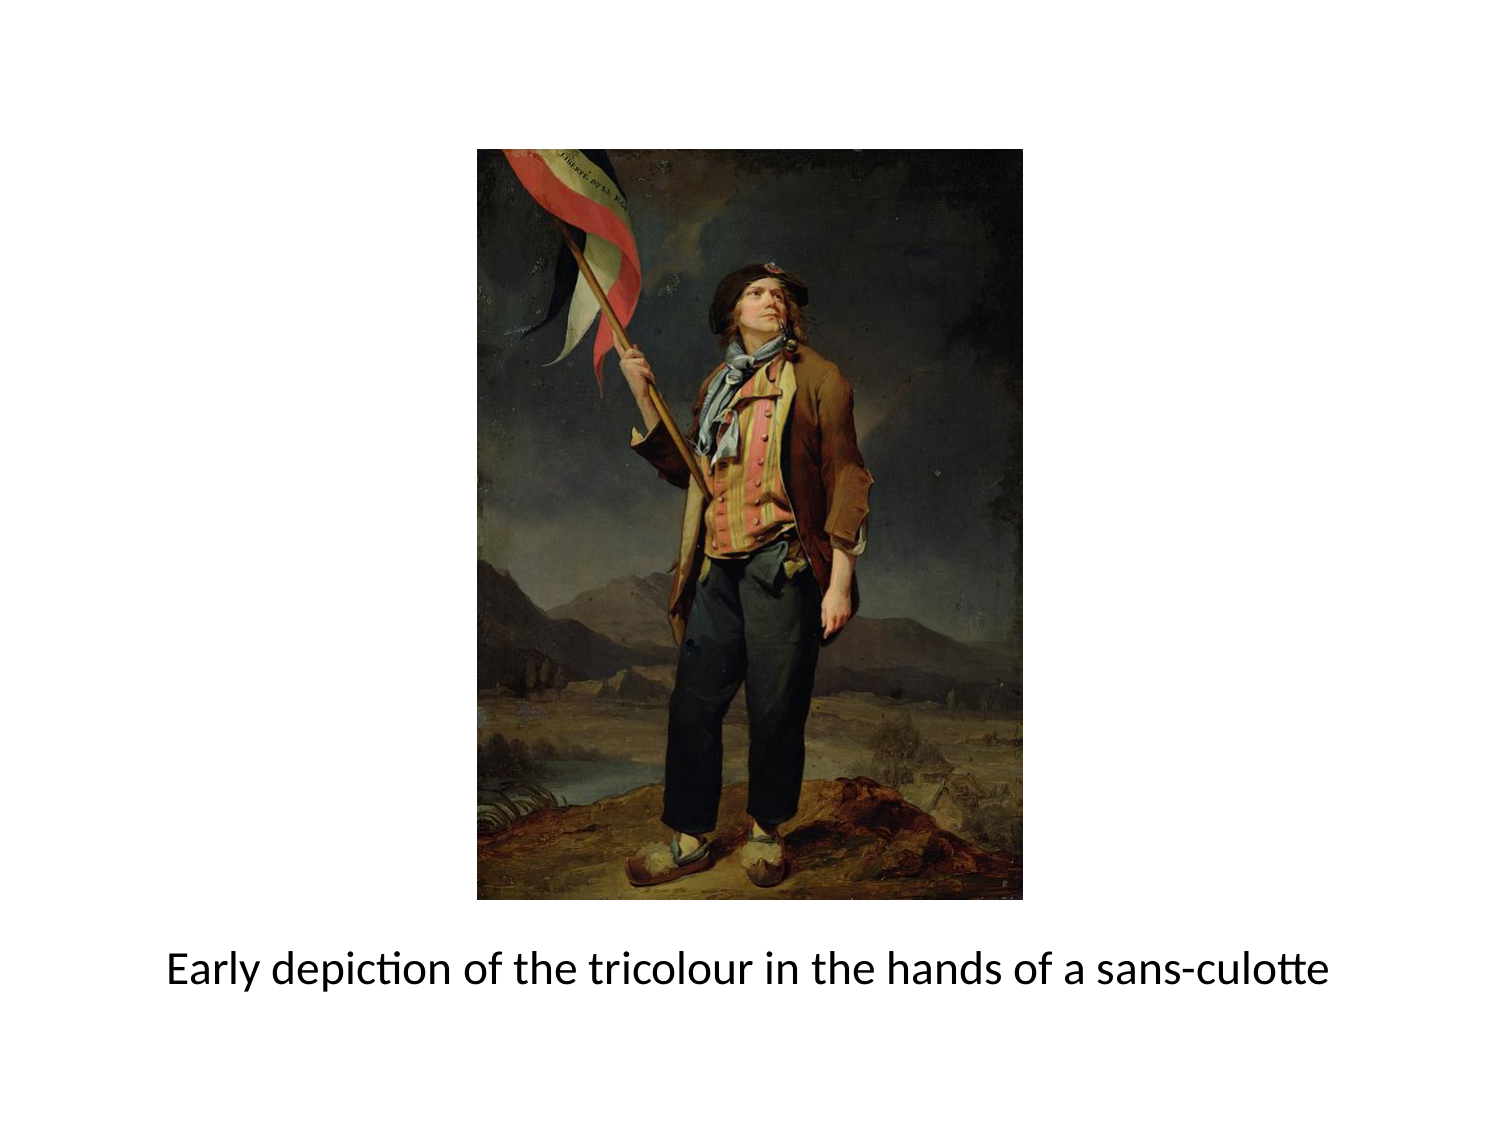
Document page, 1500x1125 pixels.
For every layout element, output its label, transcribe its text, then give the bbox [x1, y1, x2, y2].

text_box Early depiction of the tricolour in the hands of a sans-culotte [152, 930, 1348, 1002]
picture [477, 149, 1023, 901]
